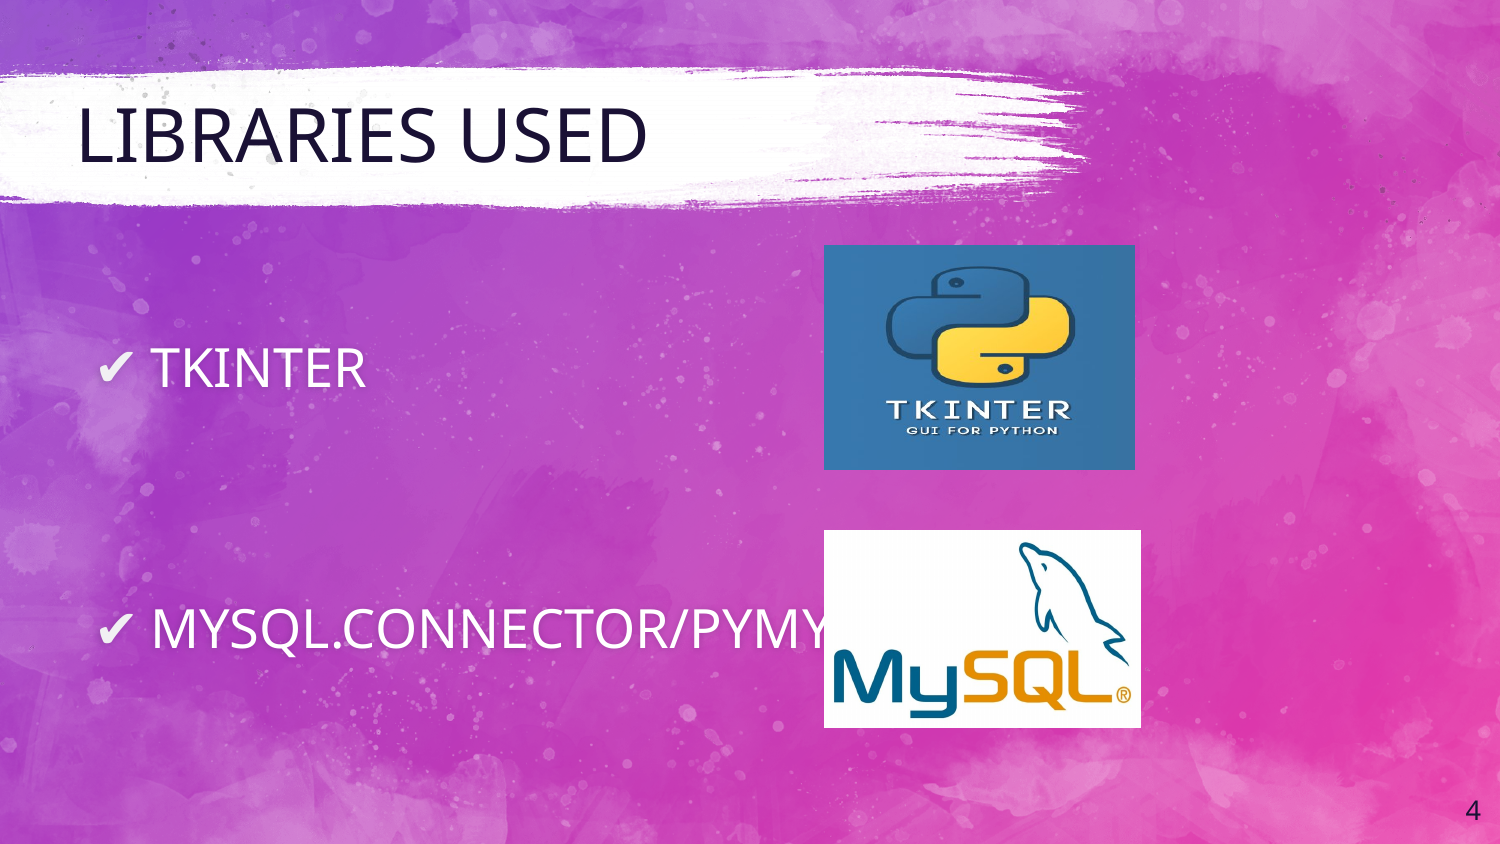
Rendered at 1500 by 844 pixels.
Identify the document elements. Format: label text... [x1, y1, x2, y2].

title LIBRARIES USED [75, 76, 1038, 200]
slide_number 4 [1391, 779, 1482, 844]
picture [824, 245, 1135, 470]
list TKINTER MYSQL.CONNECTOR/PYMYSQL [75, 245, 1425, 759]
picture [824, 529, 1141, 729]
picture [0, 58, 1092, 219]
